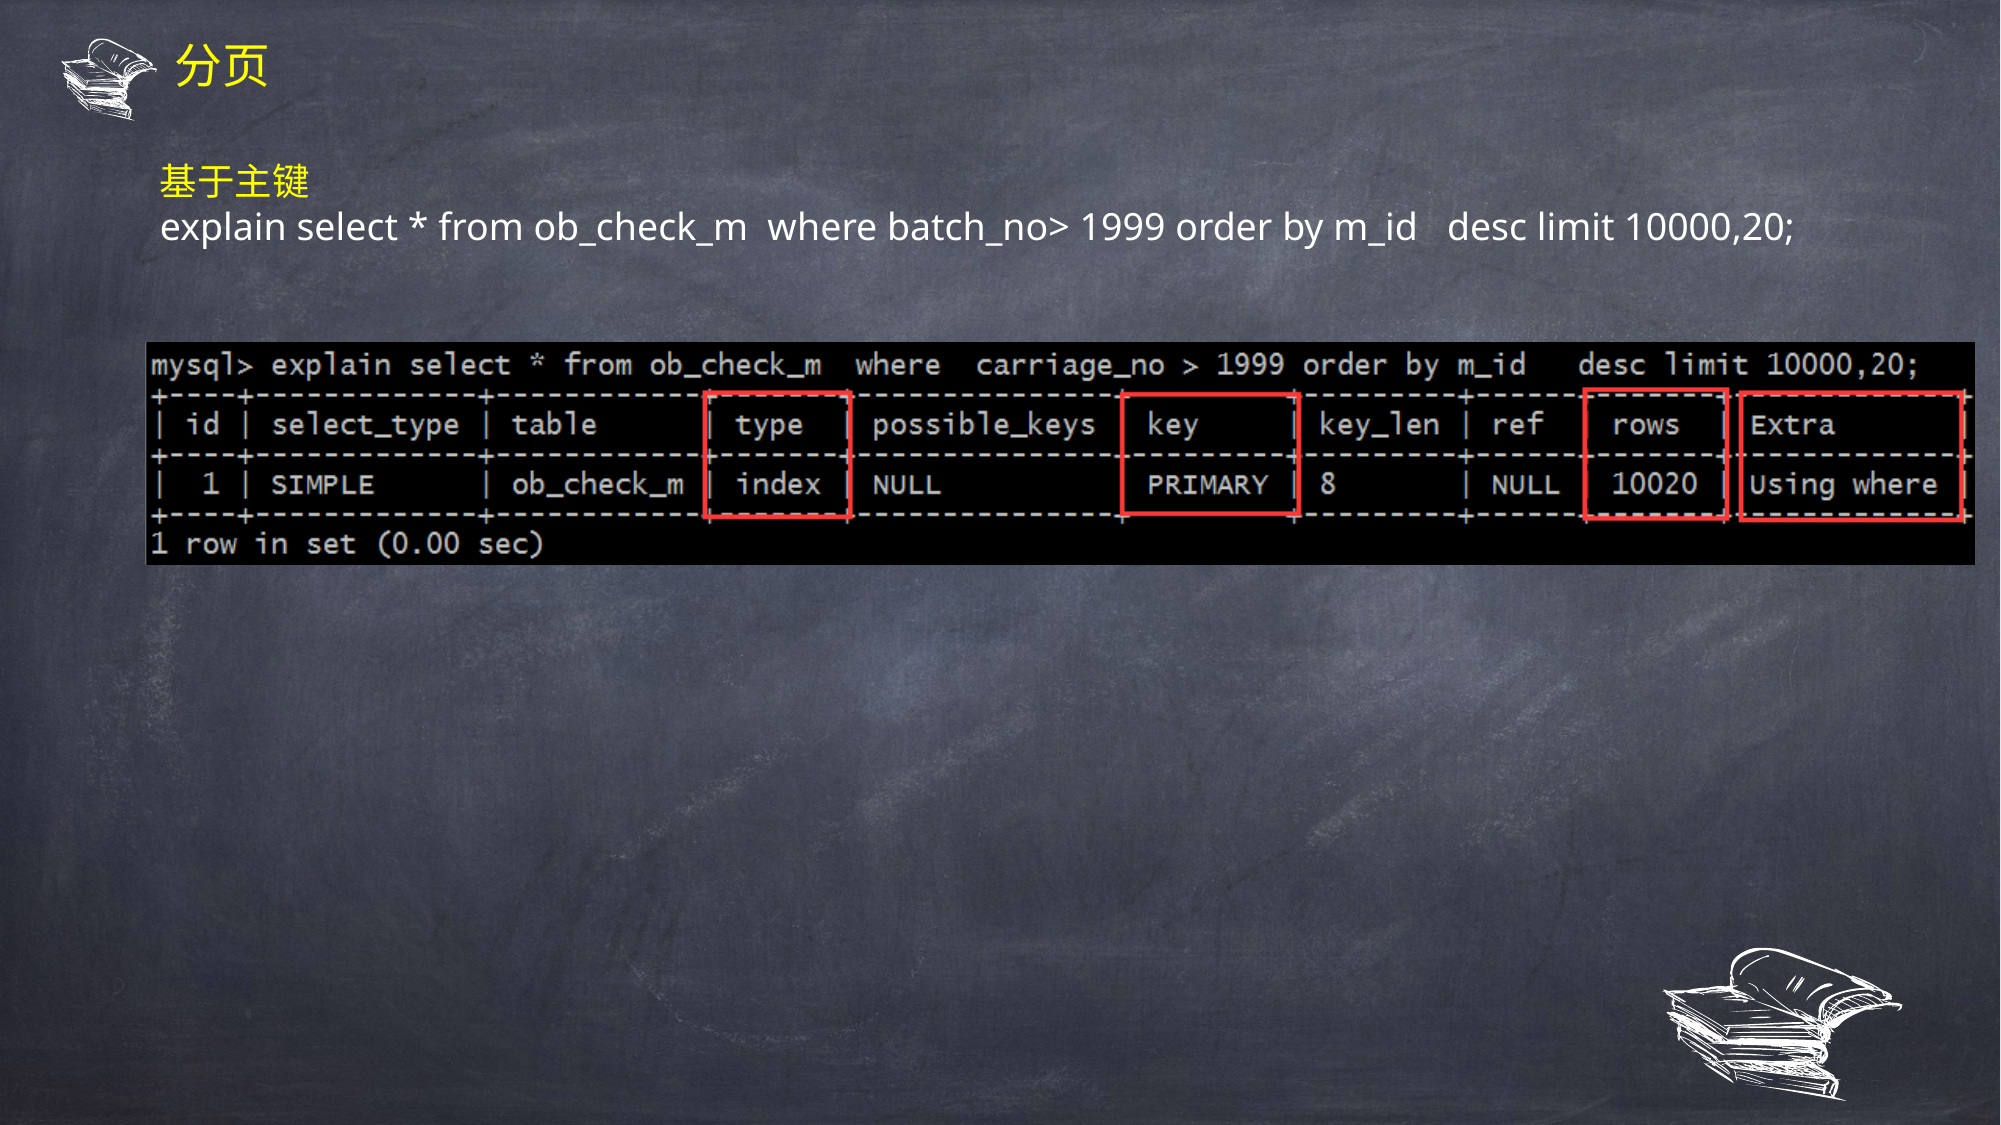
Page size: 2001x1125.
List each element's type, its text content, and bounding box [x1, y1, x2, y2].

text_box [130, 147, 1858, 522]
text_box 基于主键 explain select * from ob_check_m where batch_no> 1999 order by m_id desc limit 10000,20; [145, 565, 1856, 976]
text_box 基于主键 explain select * from ob_check_m where batch_no> 1999 order by m_id desc limit 10000,20; [145, 150, 1856, 342]
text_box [1662, 946, 1904, 1102]
title 分页 [157, 0, 1316, 136]
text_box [61, 37, 158, 121]
picture [0, 0, 2001, 1125]
